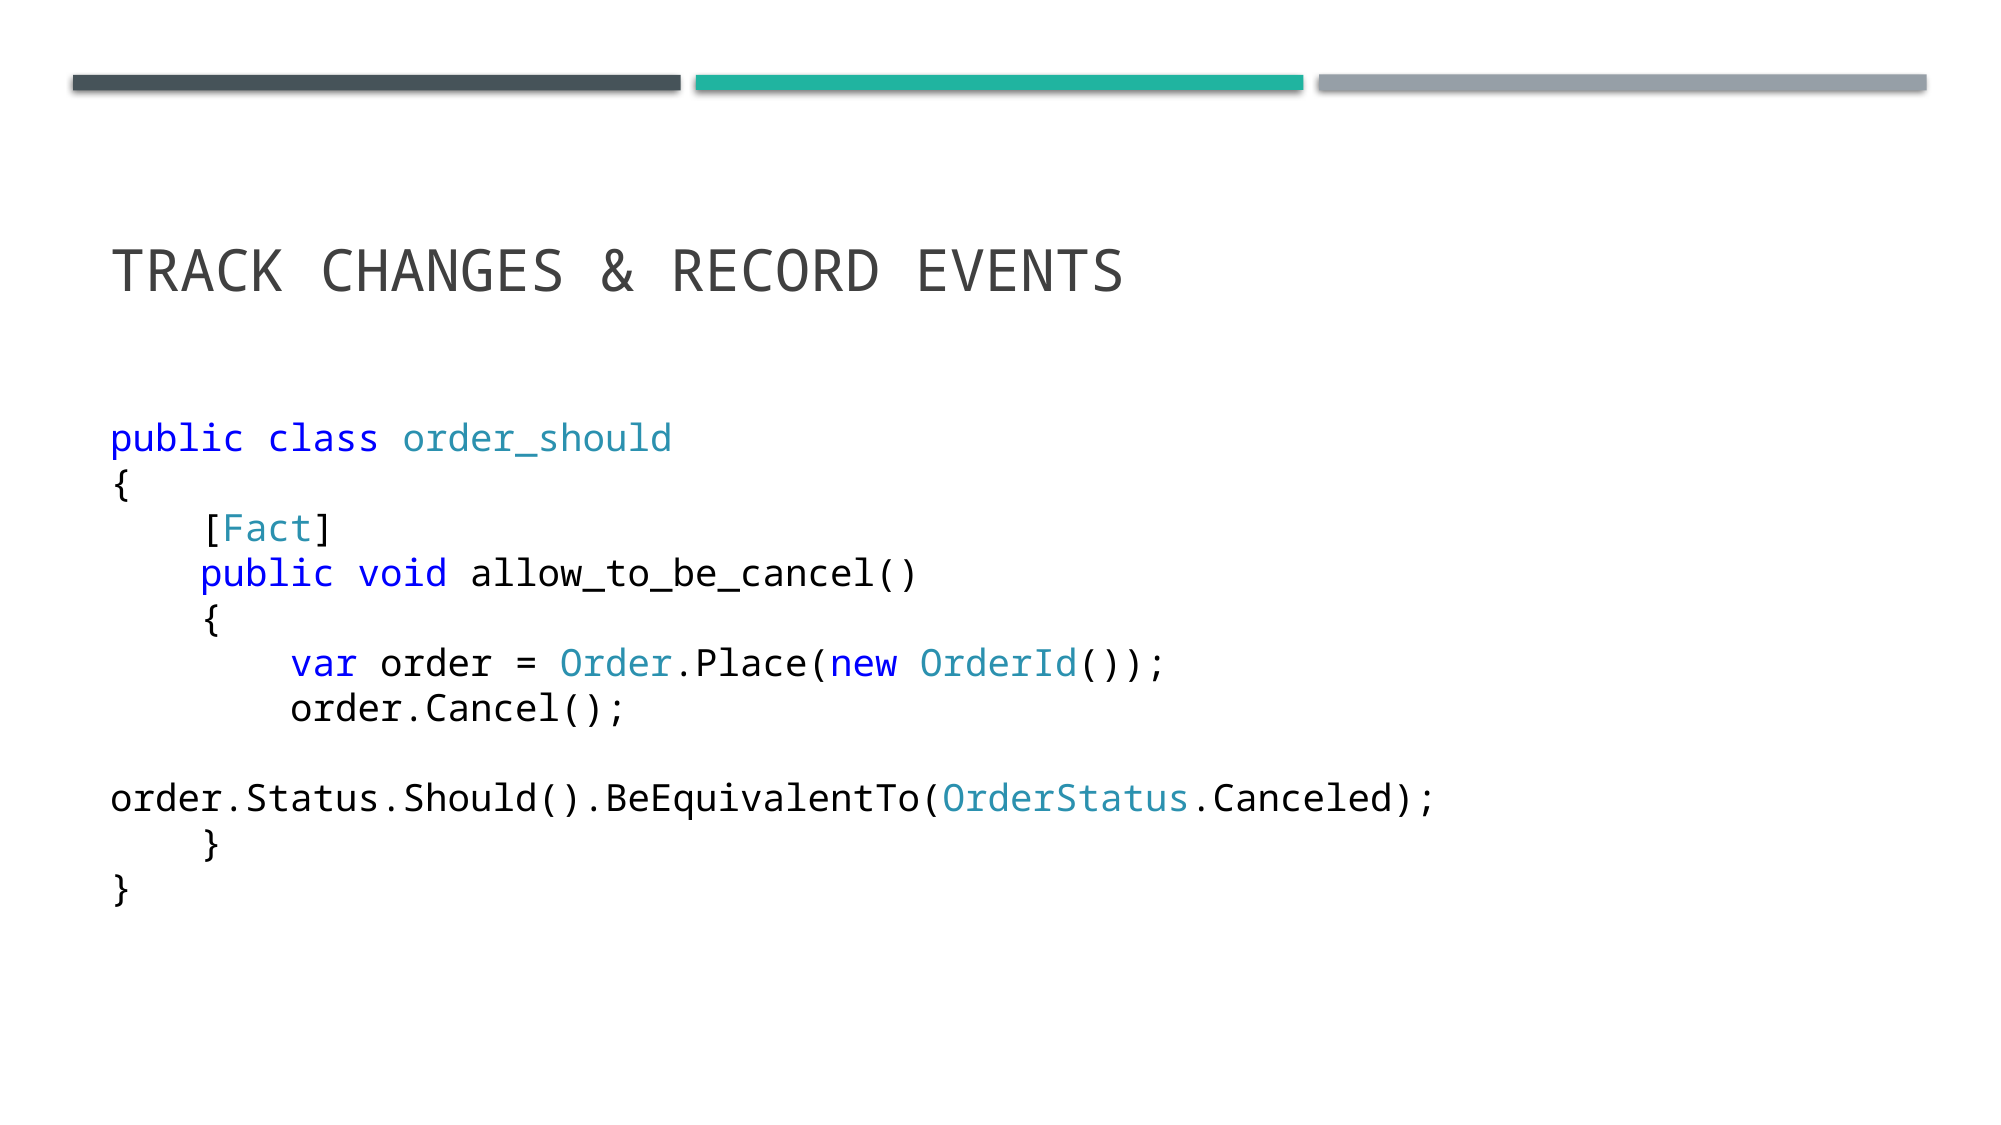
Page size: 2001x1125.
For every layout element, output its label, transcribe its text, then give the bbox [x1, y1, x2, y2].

title Track Changes & Record events [95, 115, 1905, 311]
text_box public class order_should { [Fact] public void allow_to_be_cancel() { var order = Order.Place(new OrderId()); order.Cancel(); order.Status.Should().BeEquivalentTo(OrderStatus.Canceled); } } [95, 406, 1611, 917]
